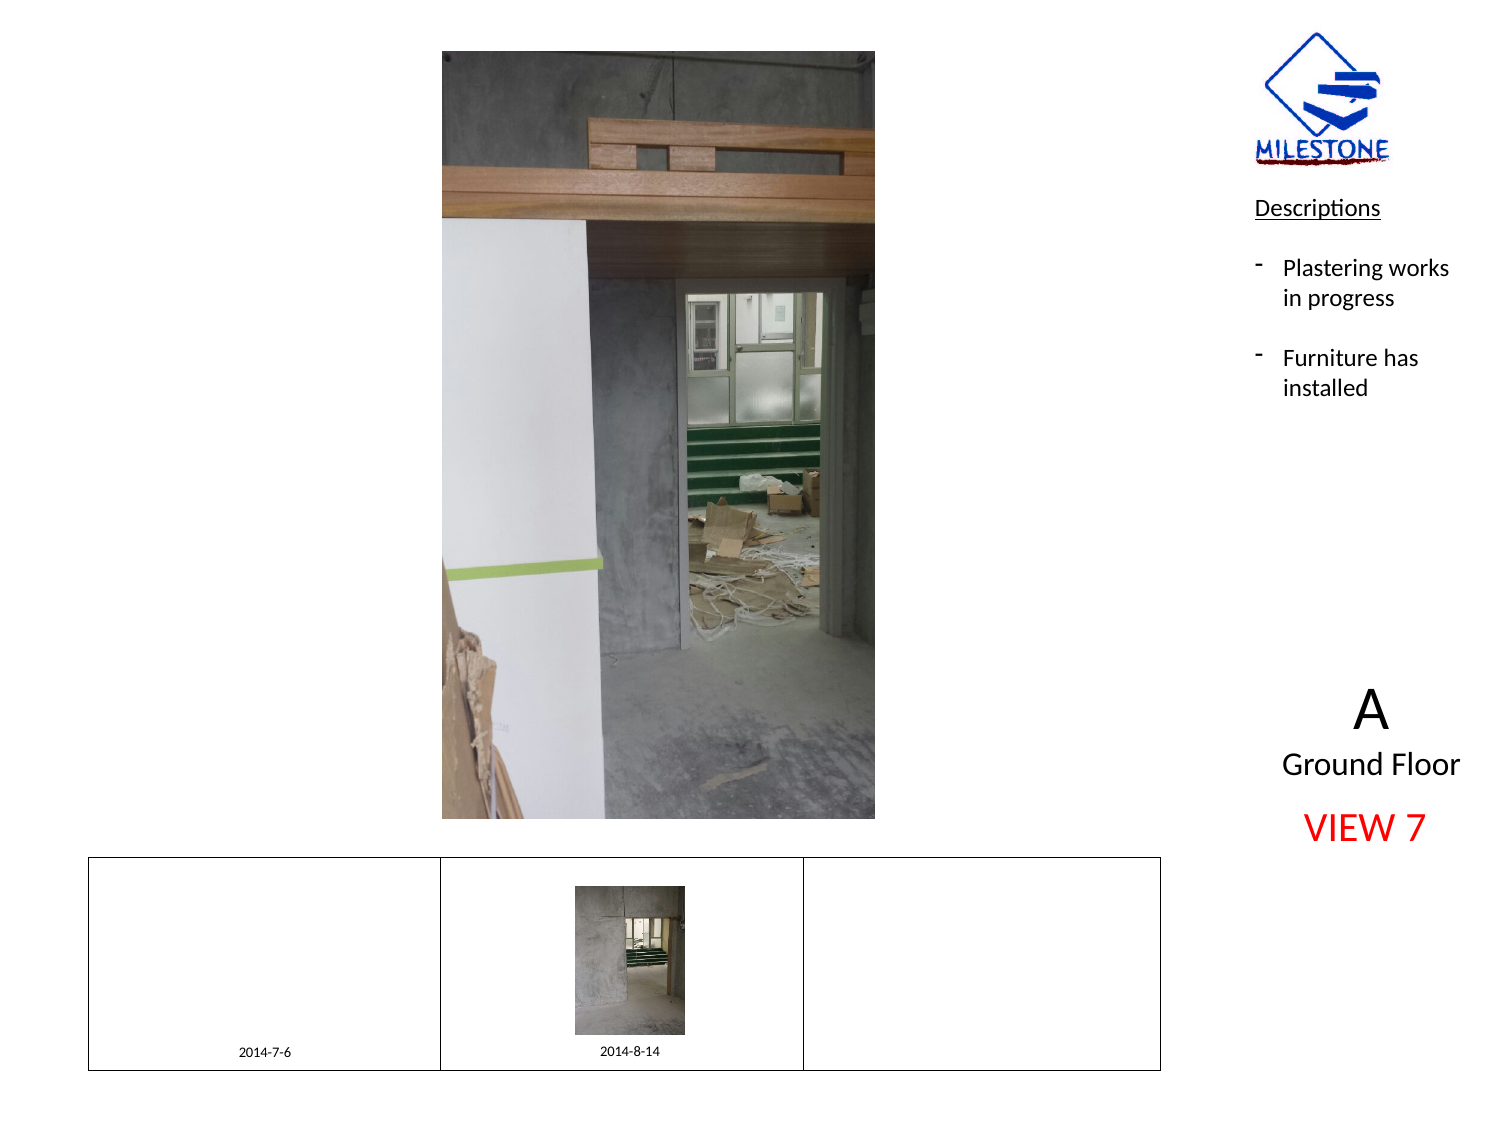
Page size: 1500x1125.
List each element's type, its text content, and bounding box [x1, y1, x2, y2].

table_header [441, 858, 803, 1070]
text_box 2014-7-6 [224, 1035, 307, 1068]
text_box A Ground Floor [1179, 660, 1500, 790]
text_box 2014-8-14 [585, 1043, 675, 1067]
table_header [804, 858, 1160, 1070]
picture [442, 50, 875, 820]
picture [1222, 15, 1419, 186]
picture [575, 886, 685, 1035]
text_box VIEW 7 [1289, 792, 1481, 846]
table_header [89, 858, 440, 1070]
text_box Descriptions Plastering works in progress Furniture has installed [1240, 184, 1481, 409]
